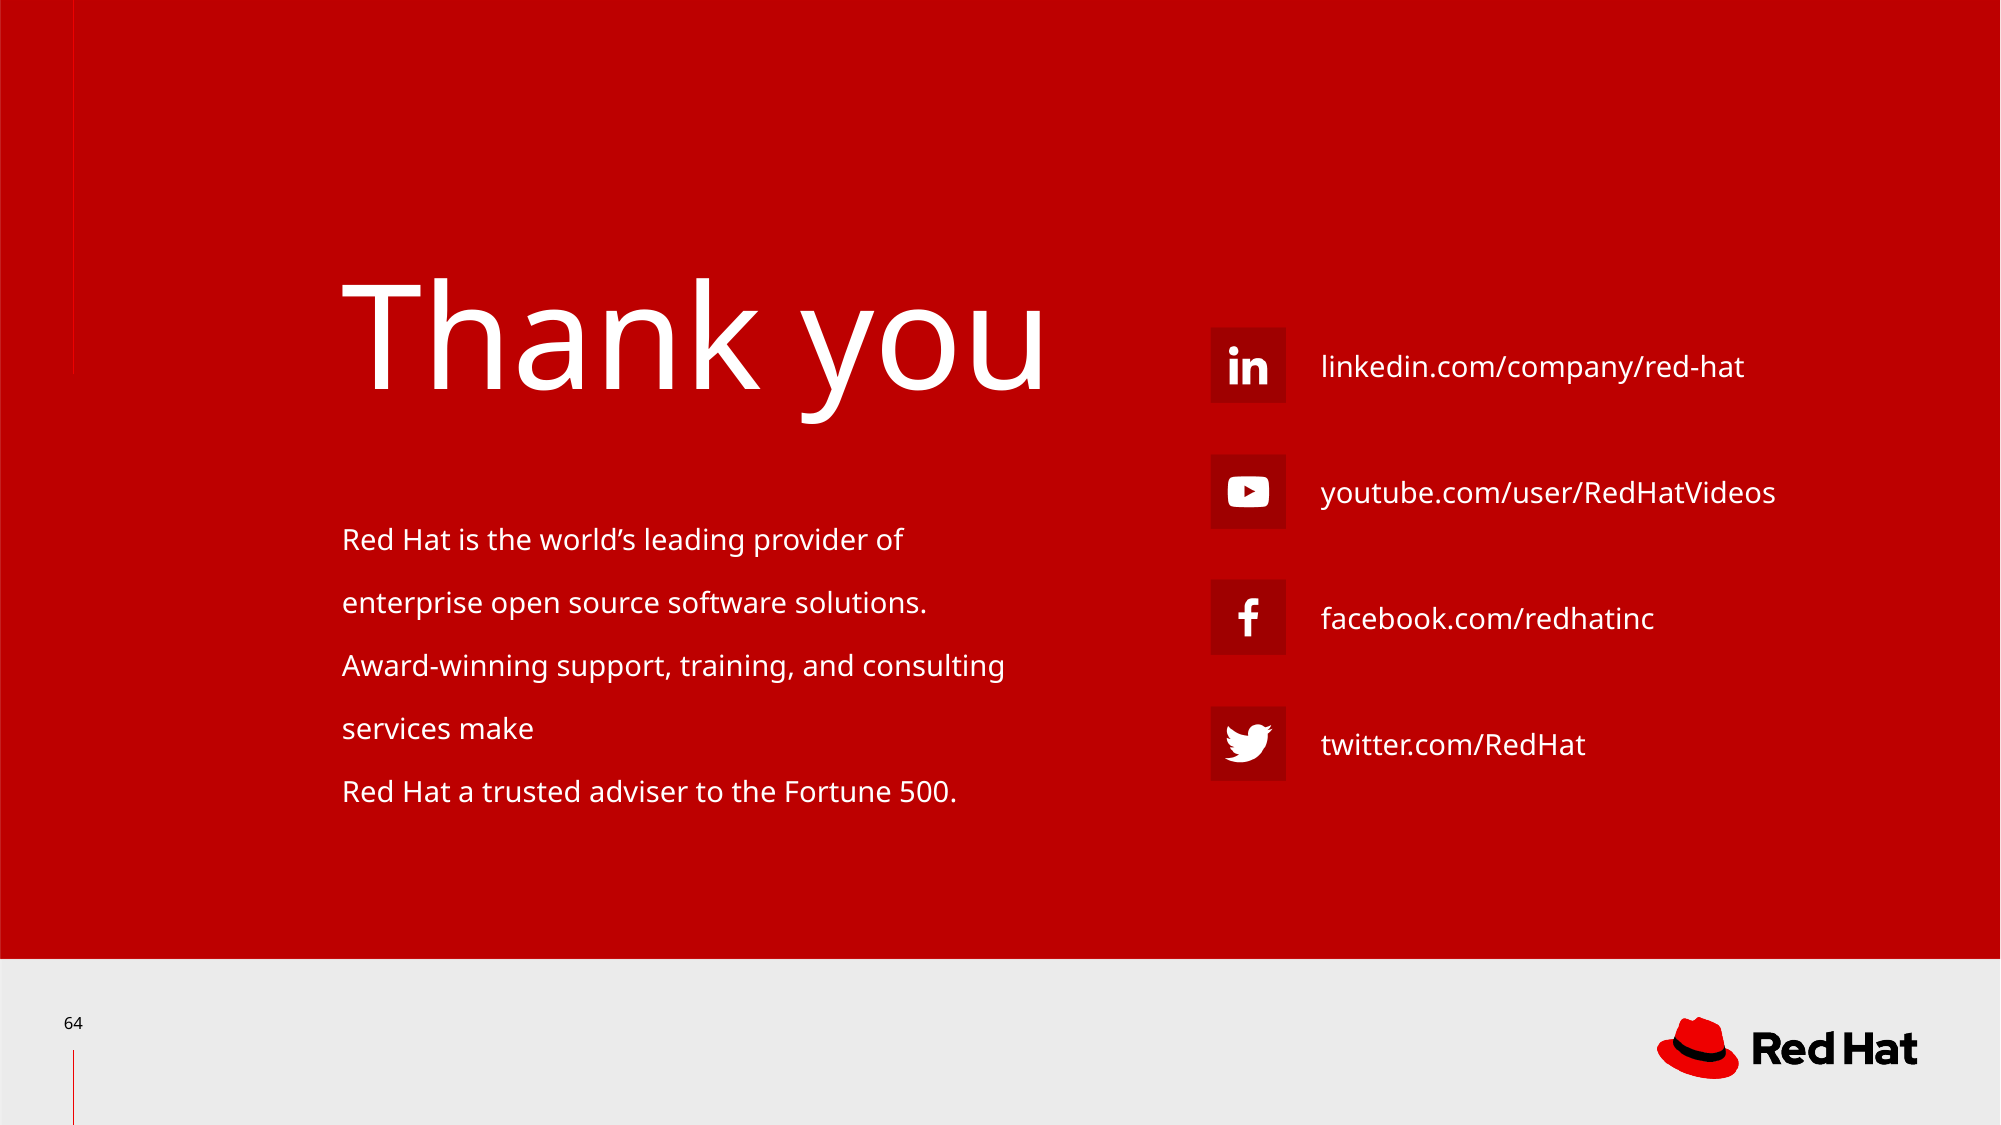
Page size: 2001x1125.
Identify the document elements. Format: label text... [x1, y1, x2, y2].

subtitle Red Hat is the world’s leading provider of enterprise open source software solutions. Award-winning support, training, and consulting services make Red Hat a trusted adviser to the Fortune 500. [341, 493, 1022, 744]
title Thank you [341, 93, 1147, 419]
slide_number ‹#› [13, 1012, 134, 1036]
picture [0, 0, 2001, 1125]
